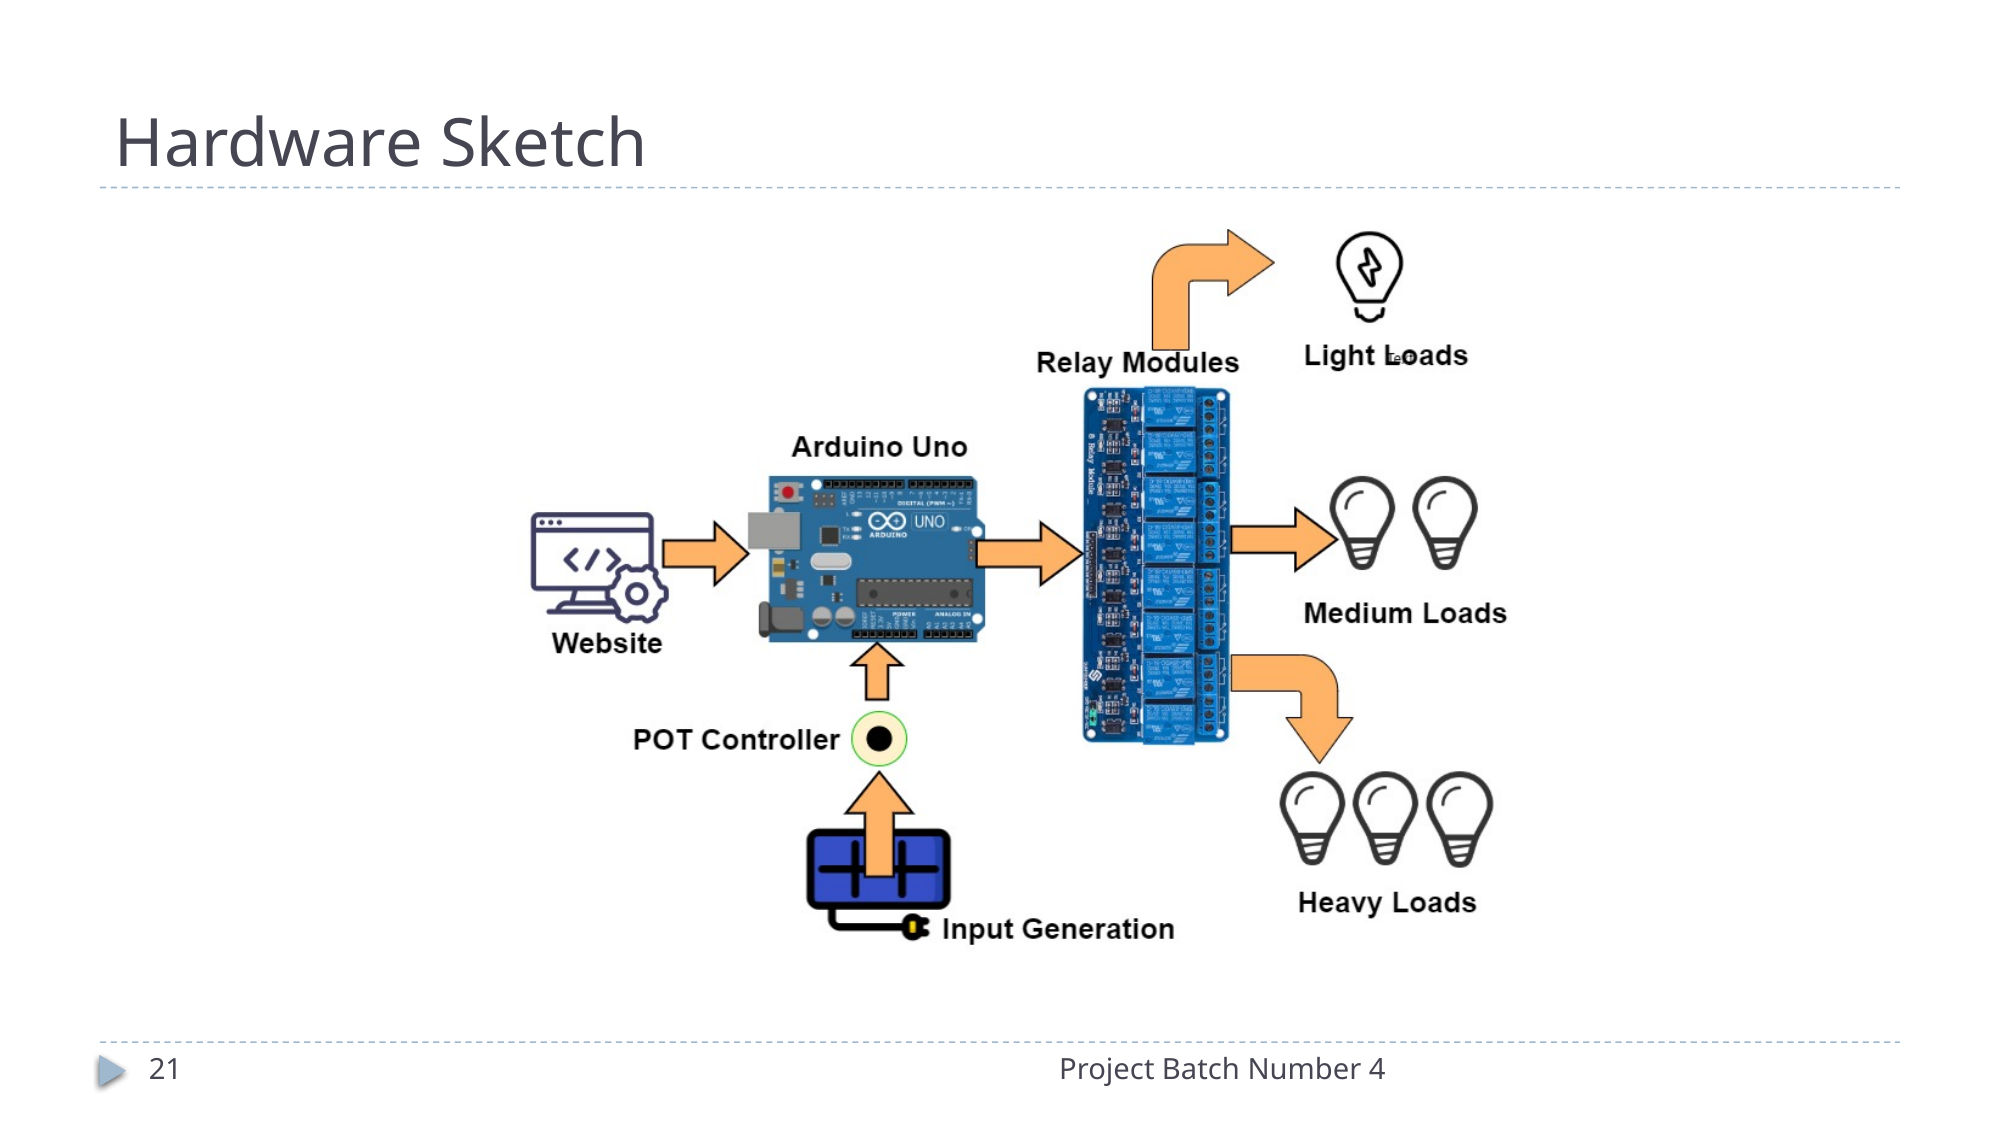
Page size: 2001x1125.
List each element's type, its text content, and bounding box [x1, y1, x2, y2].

footer Project Batch Number 4 [634, 1042, 1401, 1103]
picture [518, 228, 1517, 963]
slide_number 21 [133, 1042, 568, 1103]
title Hardware Sketch [99, 37, 1900, 188]
